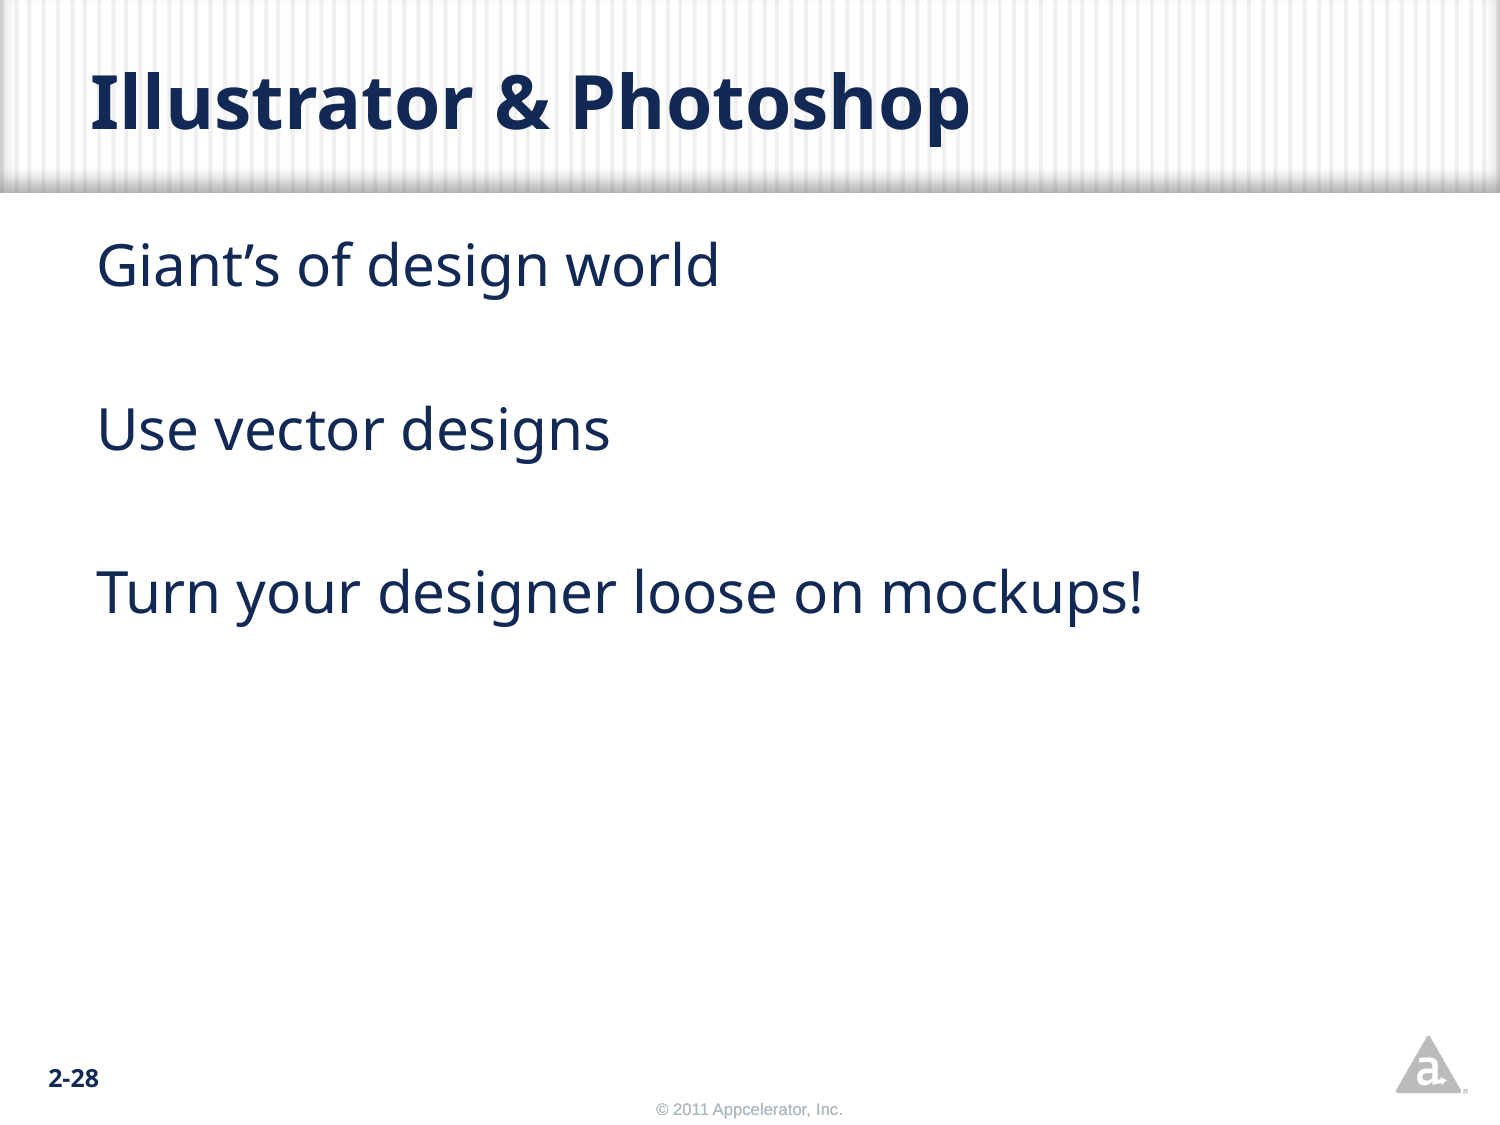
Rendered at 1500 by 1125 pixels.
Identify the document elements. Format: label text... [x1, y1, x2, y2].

picture [0, 0, 1500, 194]
list Giant’s of design world Use vector designs Turn your designer loose on mockups! [24, 220, 1475, 763]
slide_number 2-28 [33, 1050, 384, 1110]
picture [1394, 1035, 1469, 1095]
